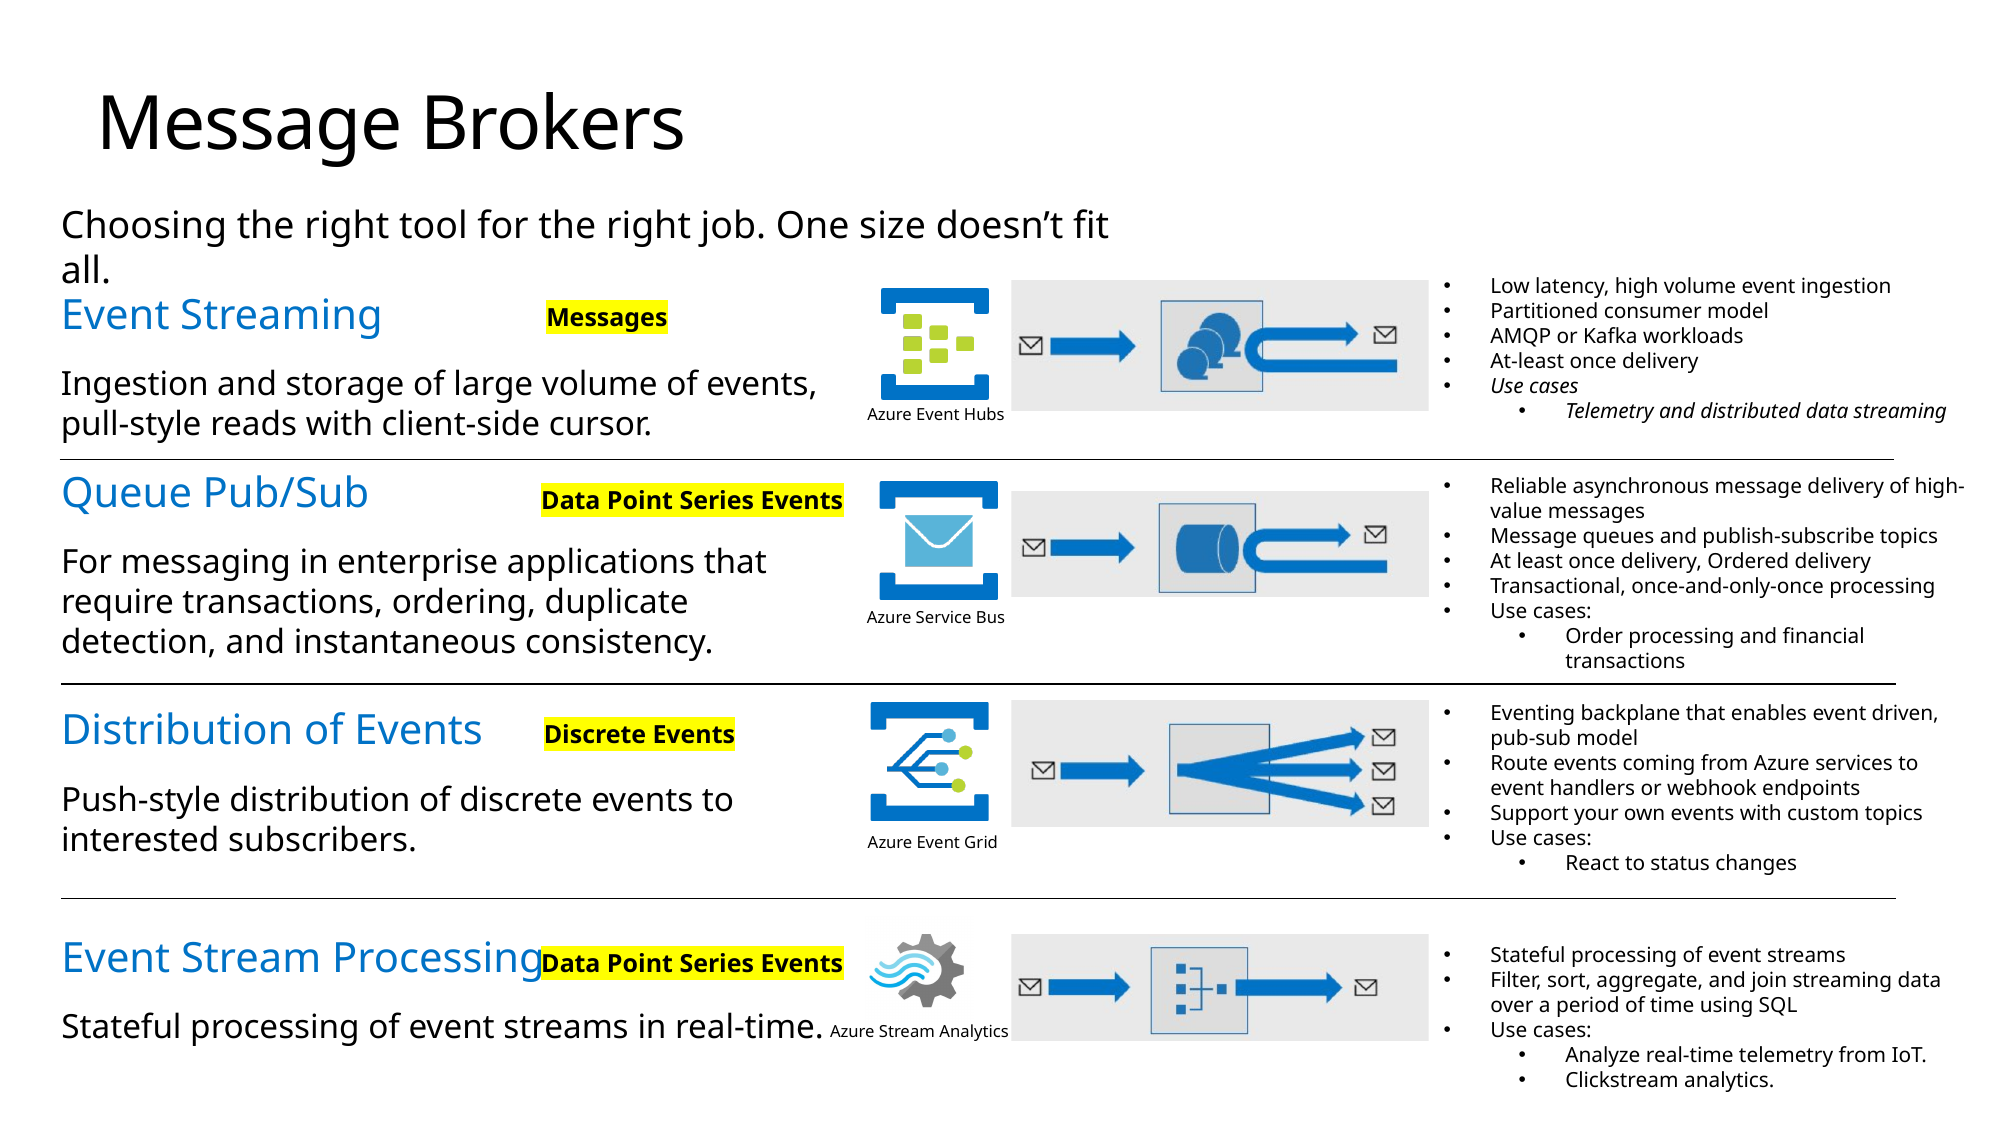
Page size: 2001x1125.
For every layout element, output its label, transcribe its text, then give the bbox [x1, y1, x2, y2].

picture [865, 916, 975, 1026]
text_box Eventing backplane that enables event driven, pub-sub model Route events coming from Azure services to event handlers or webhook endpoints Support your own events with custom topics Use cases: React to status changes [1428, 692, 1986, 883]
text_box Event Streaming Ingestion and storage of large volume of events, pull-style reads with client-side cursor. [46, 299, 871, 455]
picture [1011, 491, 1430, 598]
text_box Low latency, high volume event ingestion Partitioned consumer model AMQP or Kafka workloads At-least once delivery Use cases Telemetry and distributed data streaming [1428, 265, 1981, 430]
text_box Data Point Series Events [541, 484, 844, 515]
text_box Event Stream Processing Stateful processing of event streams in real-time. [61, 930, 1428, 1046]
text_box [870, 702, 990, 822]
text_box Data Point Series Events [541, 947, 844, 978]
text_box Azure Service Bus [844, 607, 1028, 628]
text_box Choosing the right tool for the right job. One size doesn’t fit all. [46, 194, 1156, 299]
picture [1011, 280, 1429, 412]
text_box Azure Event Grid [841, 831, 1025, 852]
text_box Azure Stream Analytics [828, 1021, 1011, 1042]
text_box Discrete Events [543, 718, 736, 749]
picture [1011, 700, 1430, 827]
text_box Queue Pub/Sub For messaging in enterprise applications that require transactions, ordering, duplicate detection, and instantaneous consistency. [61, 465, 835, 661]
text_box Stateful processing of event streams Filter, sort, aggregate, and join streaming data over a period of time using SQL Use cases: Analyze real-time telemetry from IoT. Clickstream analytics. [1428, 934, 1976, 1100]
text_box Event Stream Processing Stateful processing of event streams in real-time. [975, 930, 1894, 1021]
text_box Distribution of Events Push-style distribution of discrete events to interested subscribers. [61, 702, 856, 858]
text_box Messages [546, 301, 668, 332]
text_box [876, 299, 996, 403]
picture [1011, 934, 1429, 1042]
text_box Azure Event Hubs [844, 403, 1028, 424]
title Message Brokers [96, 75, 1904, 166]
text_box Reliable asynchronous message delivery of high-value messages Message queues and publish-subscribe topics At least once delivery, Ordered delivery Transactional, once-and-only-once processing Use cases: Order processing and financial transactions [1428, 465, 1999, 680]
text_box [879, 480, 999, 600]
